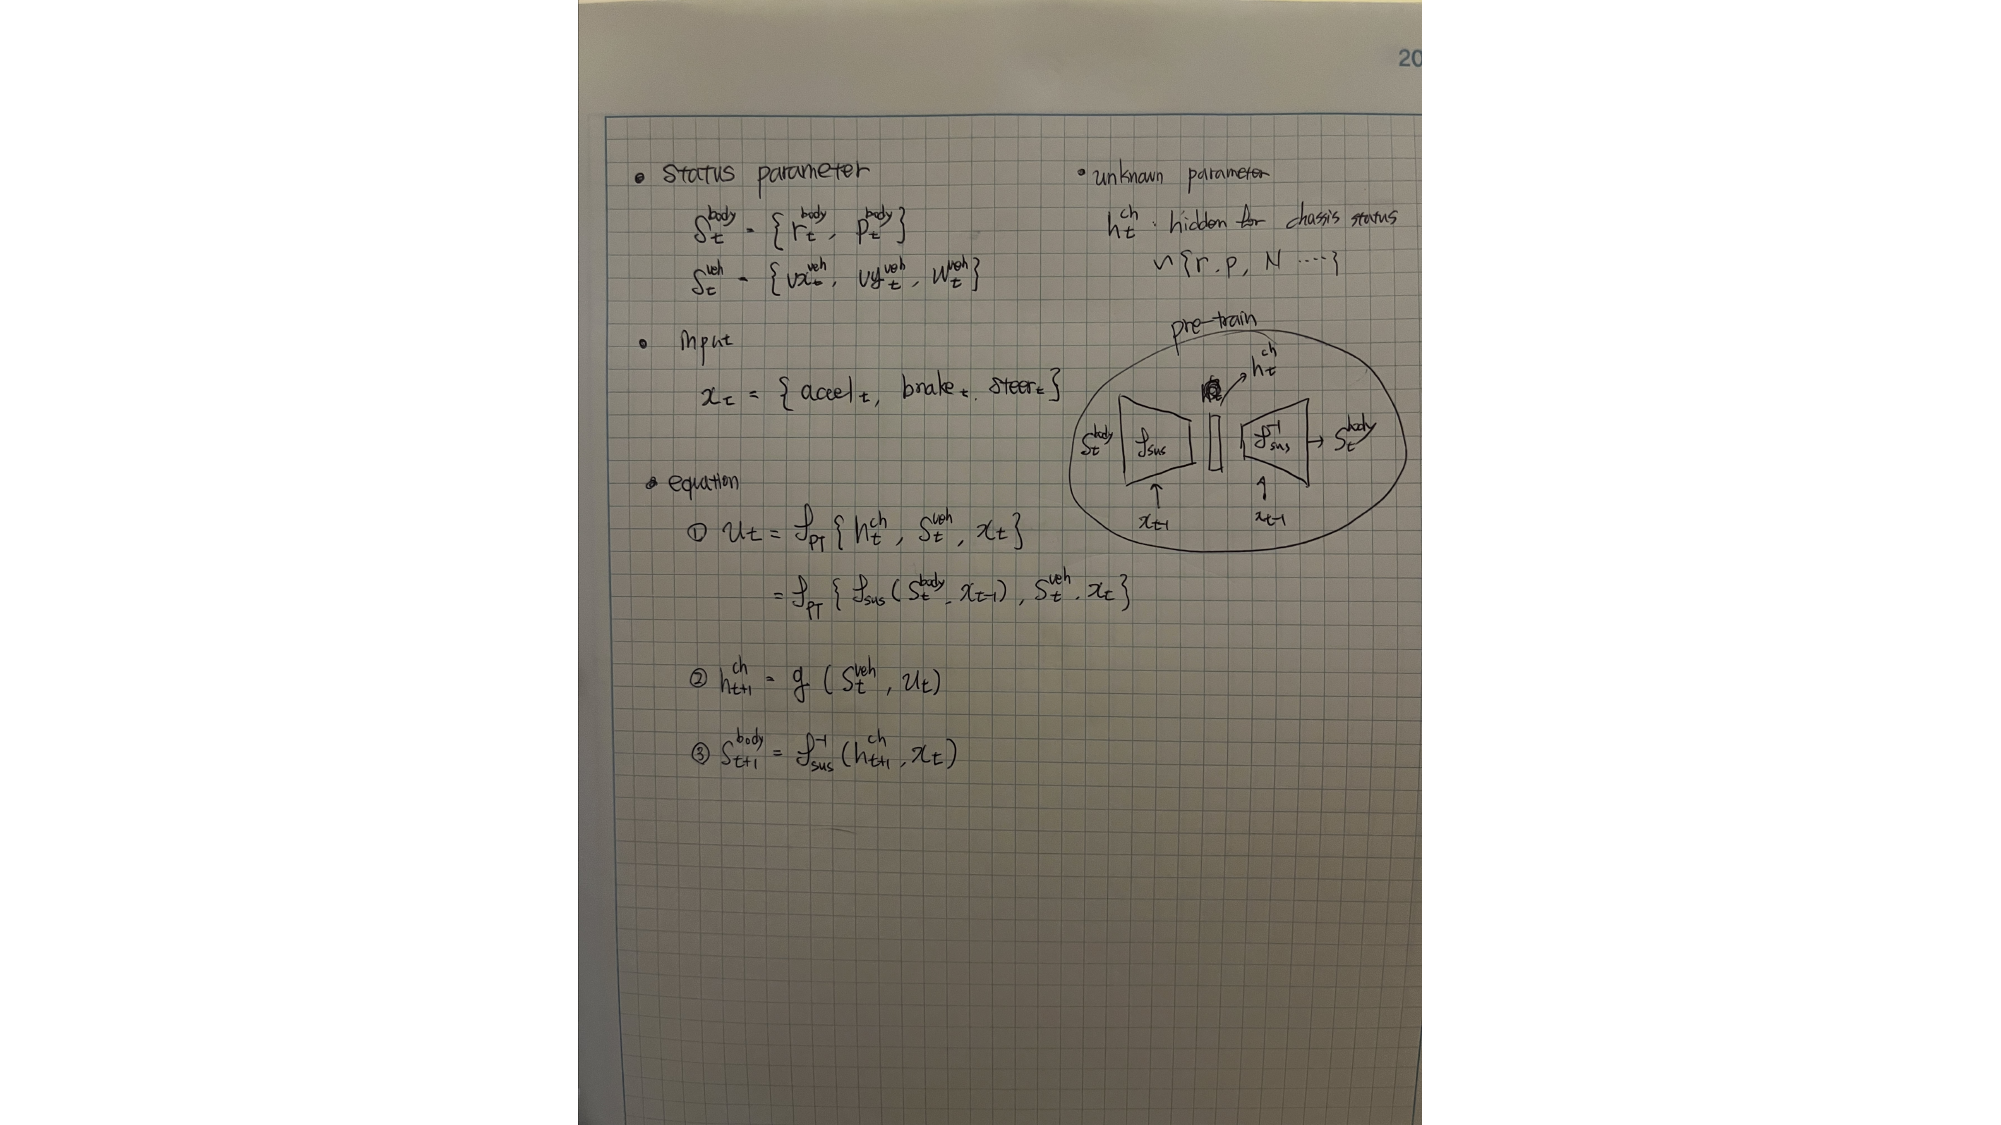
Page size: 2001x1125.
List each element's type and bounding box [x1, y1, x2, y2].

picture [577, 0, 1423, 1125]
